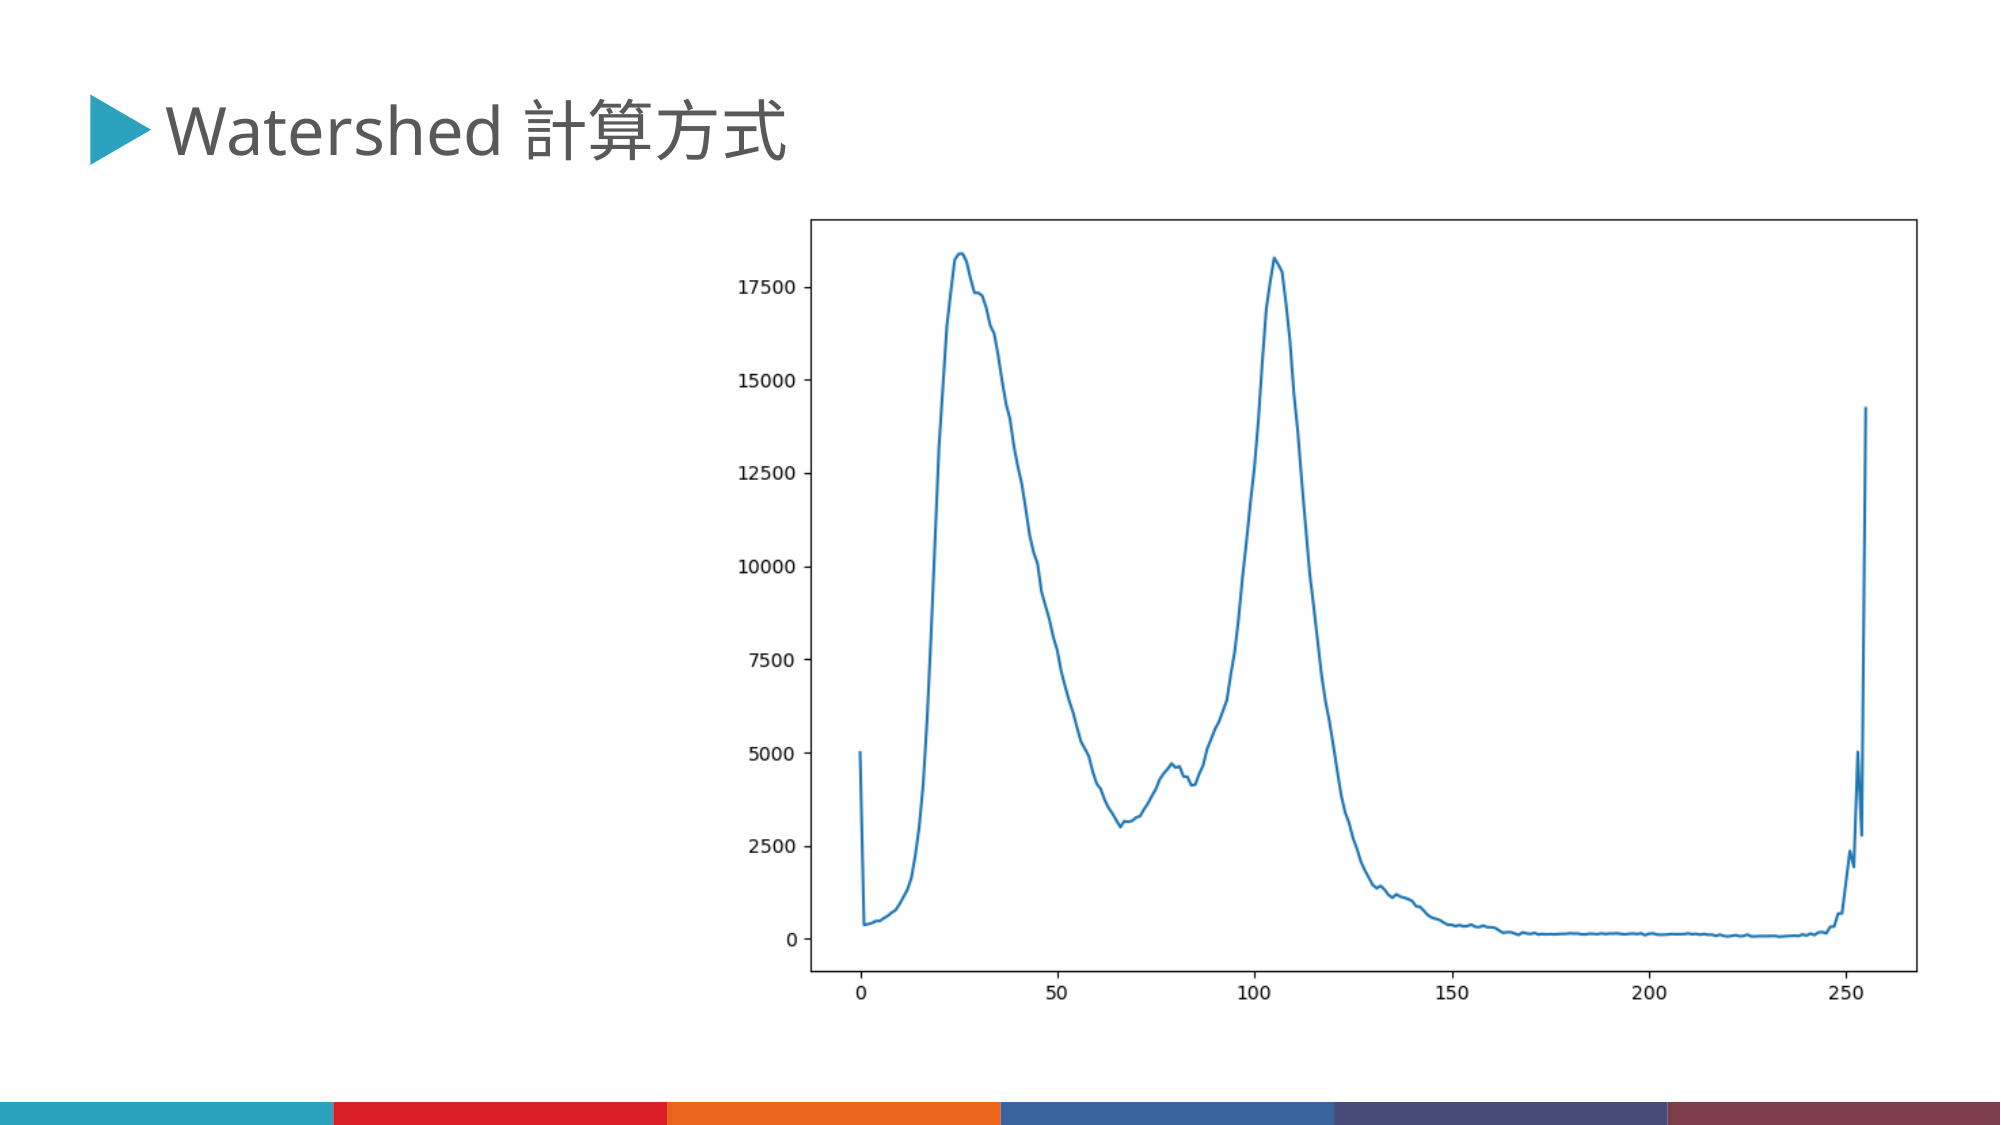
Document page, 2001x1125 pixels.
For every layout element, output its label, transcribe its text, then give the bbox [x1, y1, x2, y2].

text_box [0, 1101, 2000, 1125]
picture [713, 199, 1949, 1024]
text_box Watershed計算方式 [150, 81, 928, 177]
text_box [89, 92, 154, 167]
